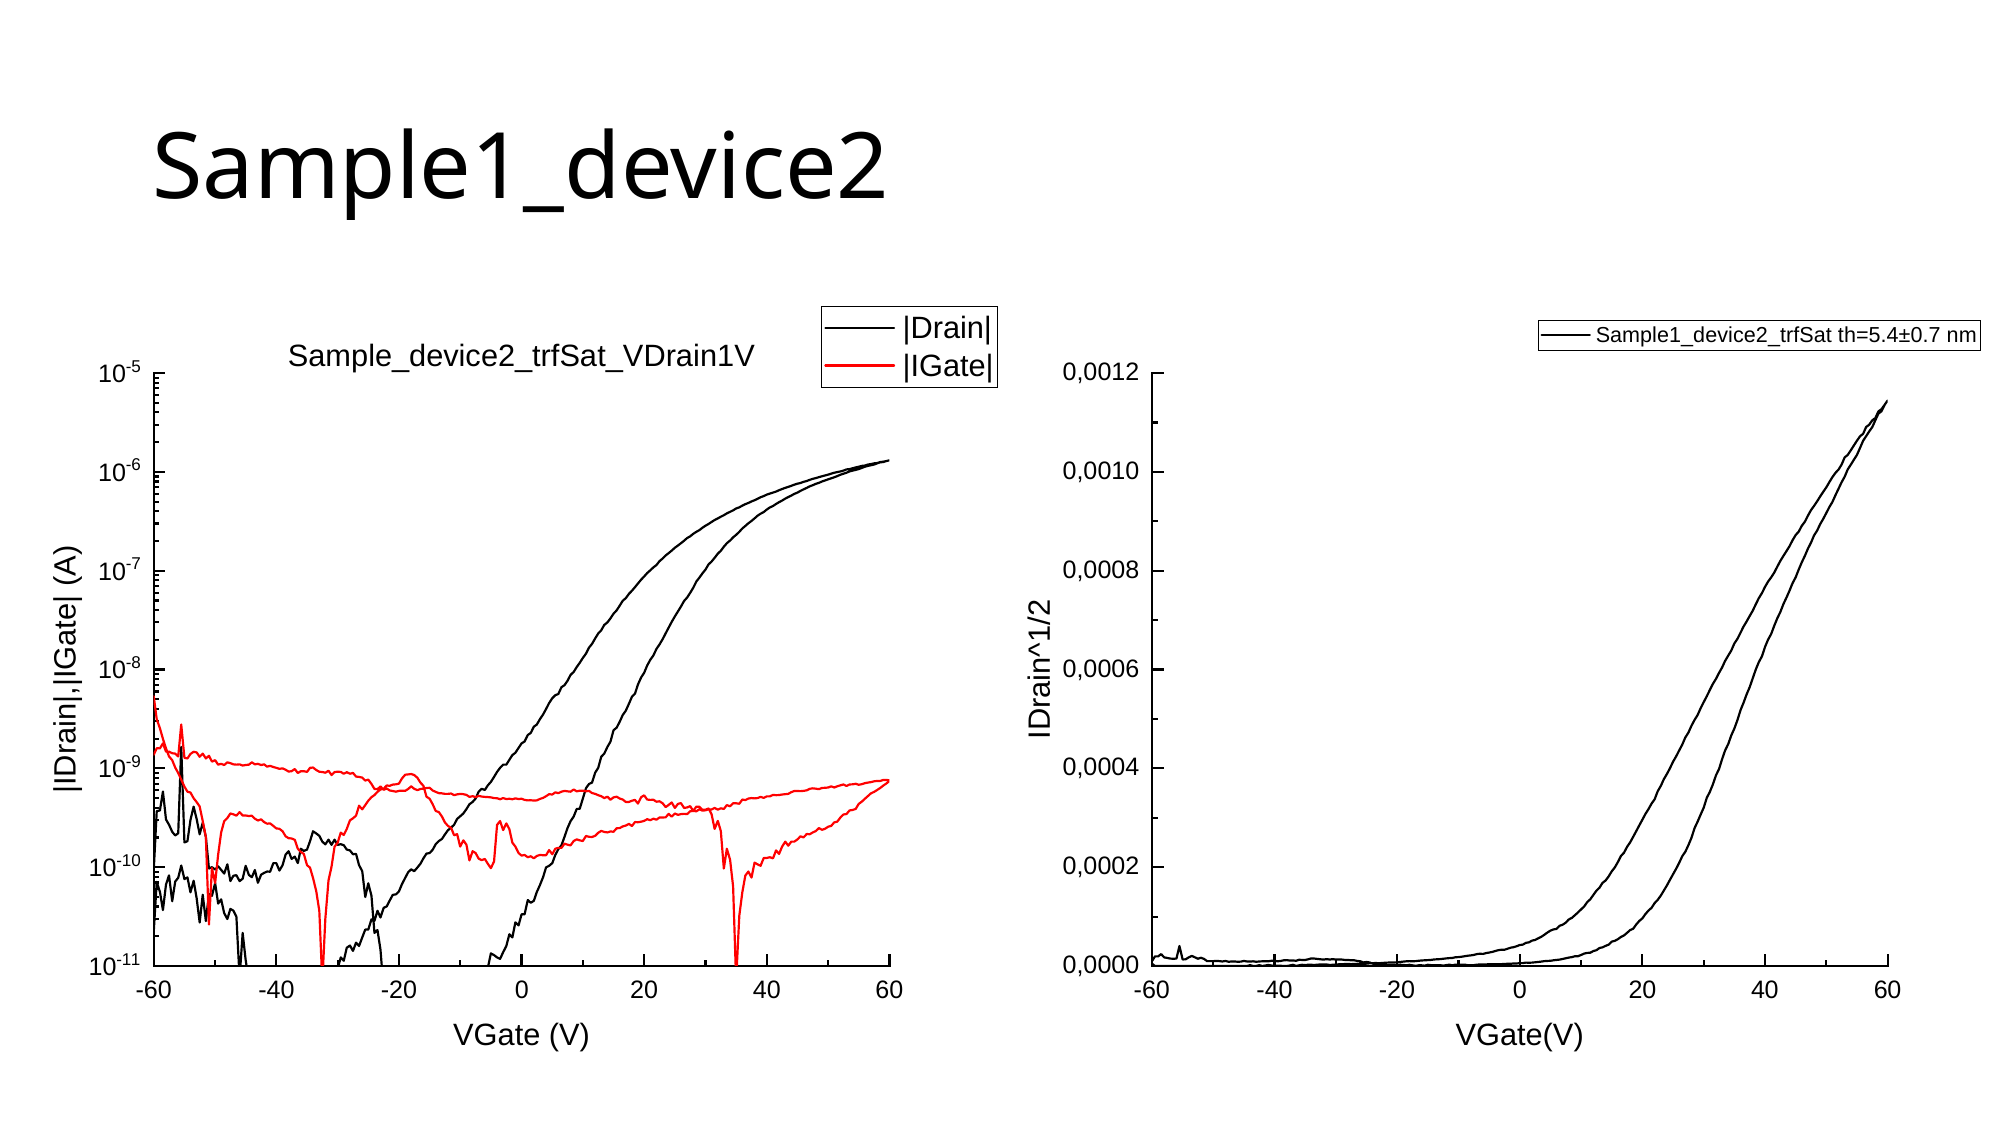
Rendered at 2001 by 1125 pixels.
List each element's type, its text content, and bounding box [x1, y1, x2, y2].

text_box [0, 277, 1042, 1105]
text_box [1042, 277, 2000, 1105]
title Sample1_device2 [137, 59, 1863, 277]
